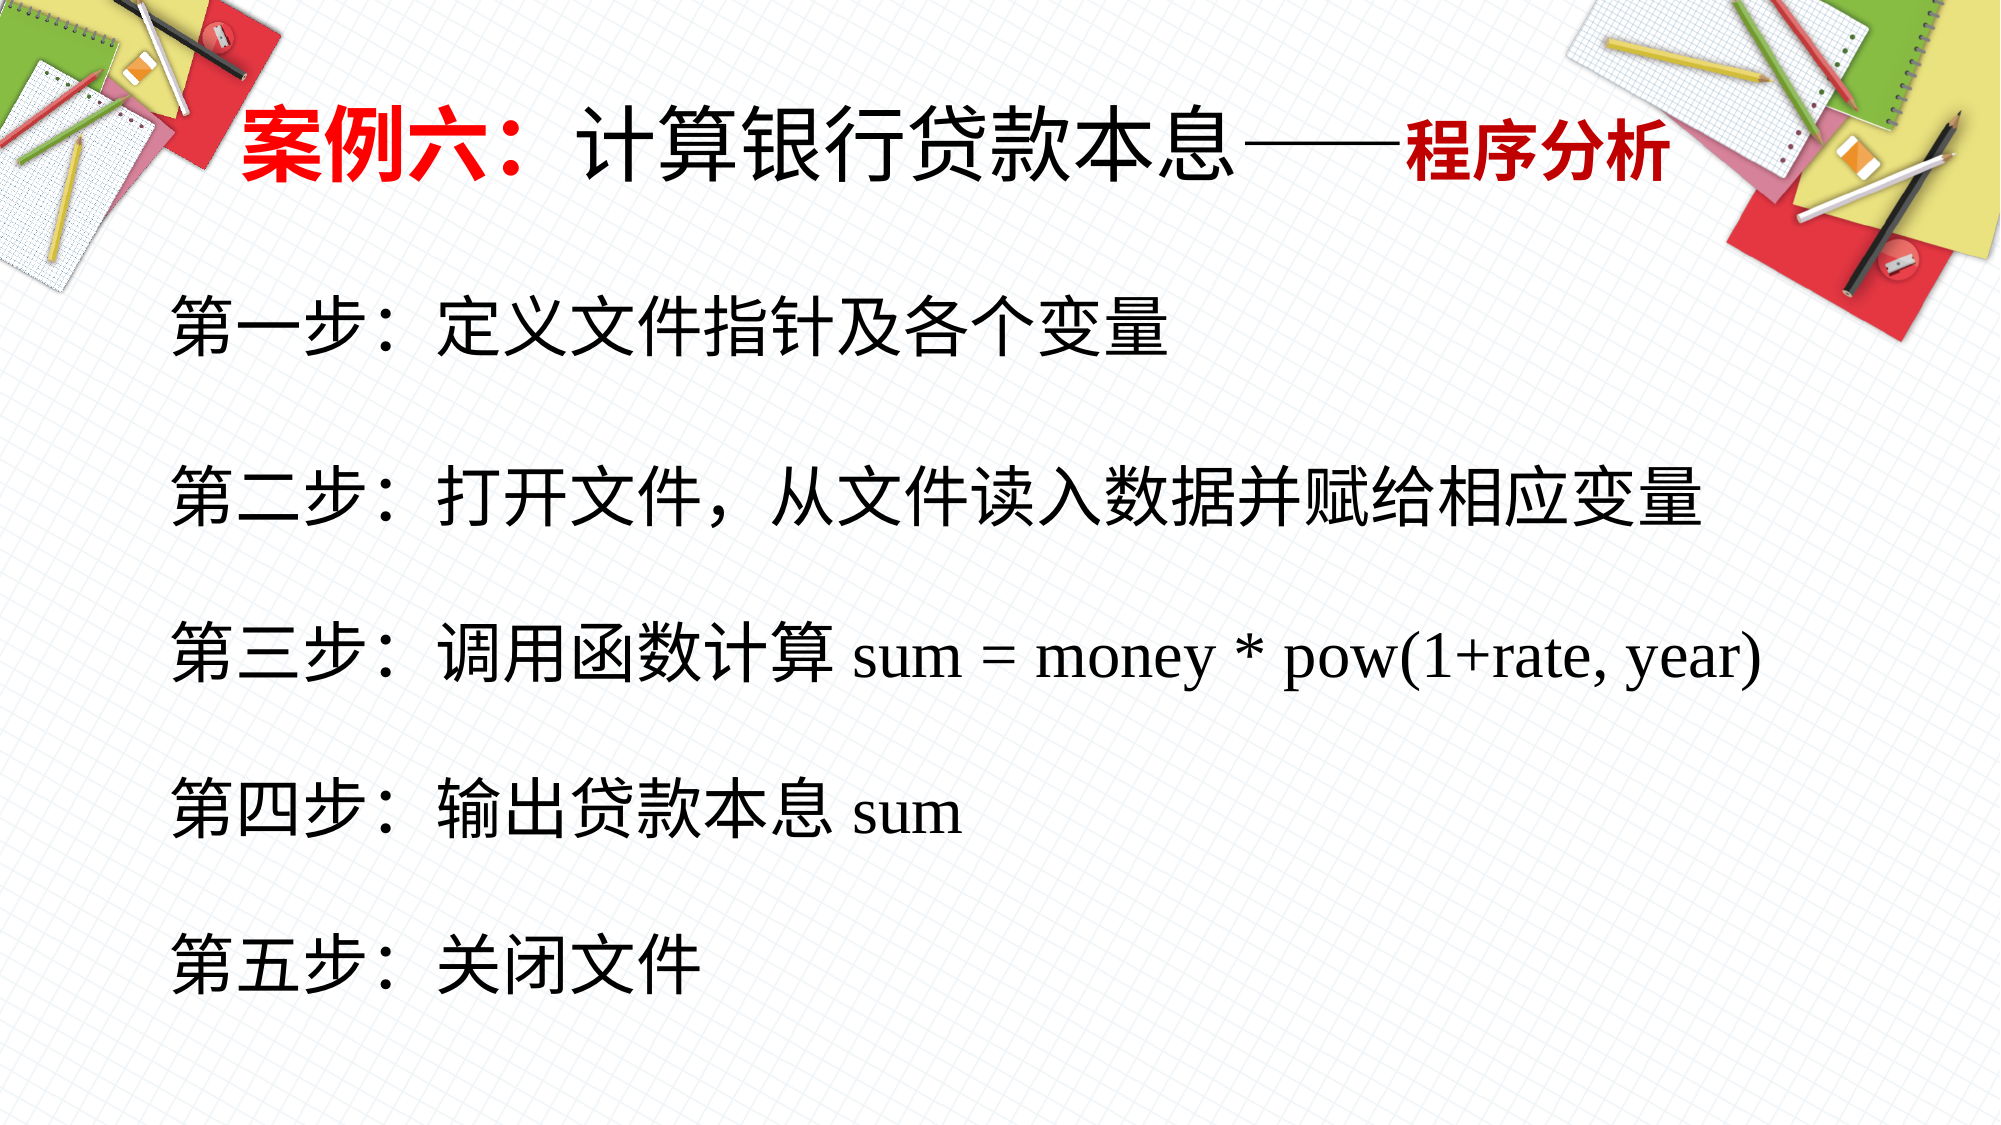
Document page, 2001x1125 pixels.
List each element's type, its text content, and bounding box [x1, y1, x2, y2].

picture [0, 0, 289, 298]
title 案例六：计算银行贷款本息——程序分析 [220, 77, 1558, 221]
picture [1559, 0, 2001, 397]
list 第一步：定义文件指针及各个变量 第二步：打开文件，从文件读入数据并赋给相应变量 第三步：调用函数计算sum = money * pow(1+rate, year) 第四步：输出贷款本息sum 第五步：关闭文件 [154, 237, 1850, 1025]
